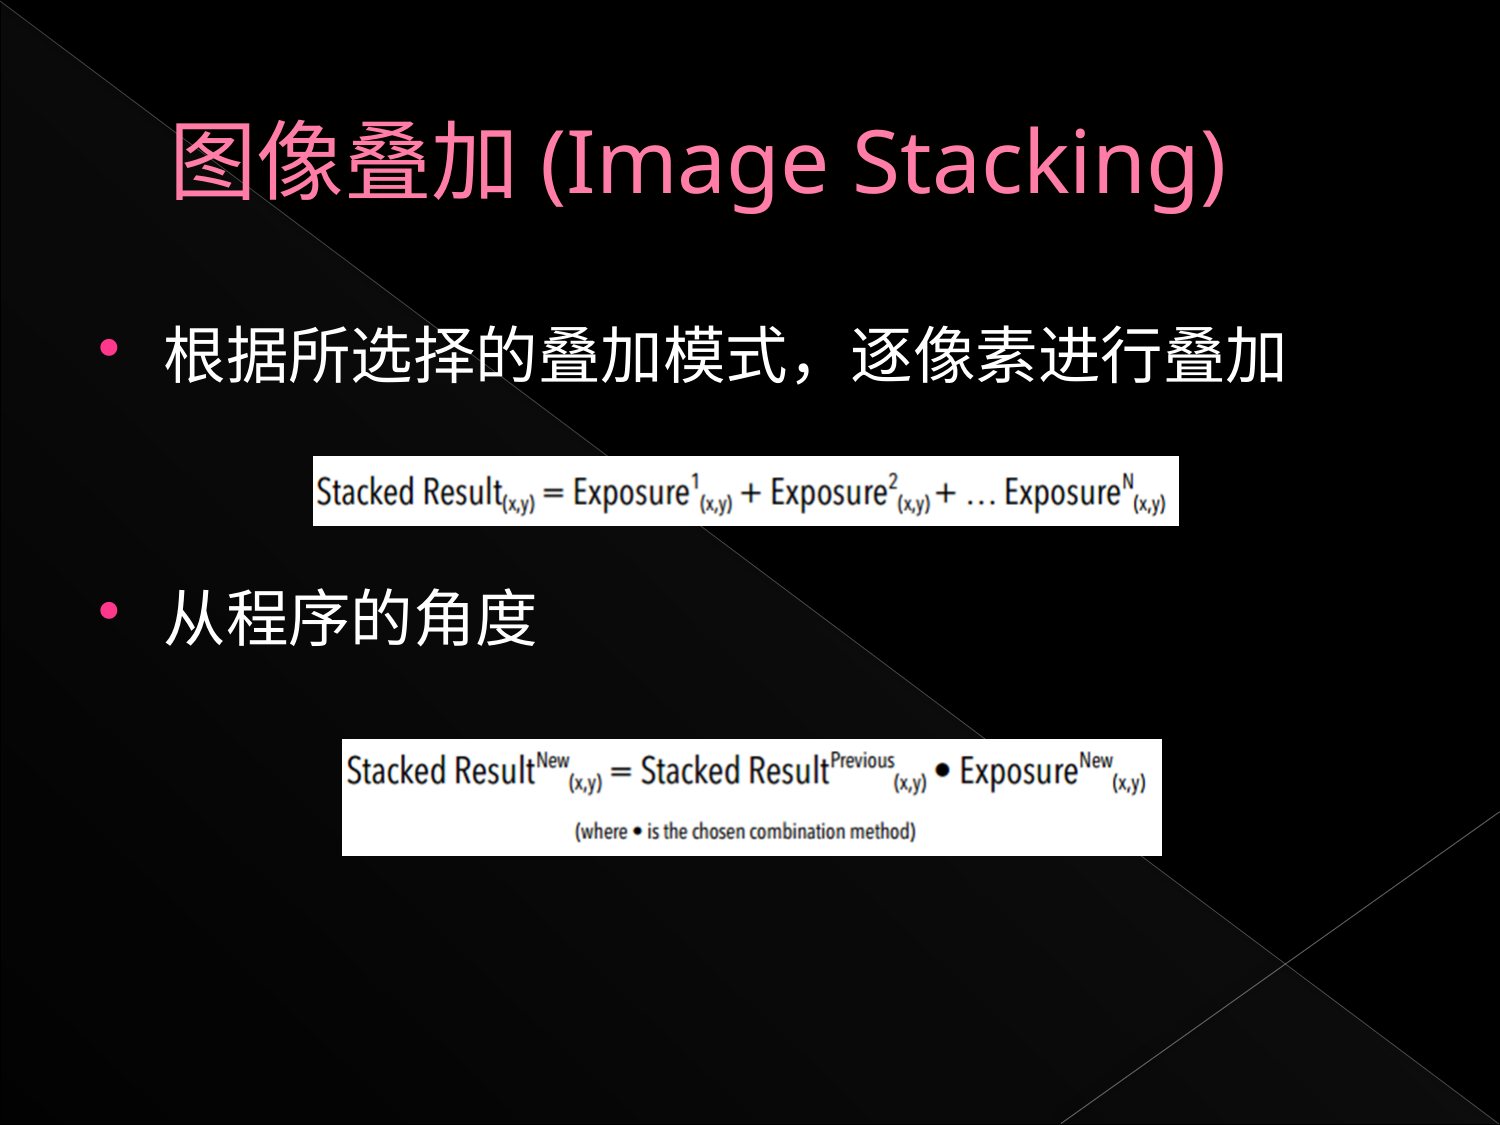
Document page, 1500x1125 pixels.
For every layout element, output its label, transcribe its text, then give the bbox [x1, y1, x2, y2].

picture [313, 455, 1179, 526]
picture [342, 739, 1162, 856]
list 根据所选择的叠加模式，逐像素进行叠加 从程序的角度 [75, 308, 1425, 1059]
title 图像叠加(Image Stacking) [75, 43, 1425, 274]
